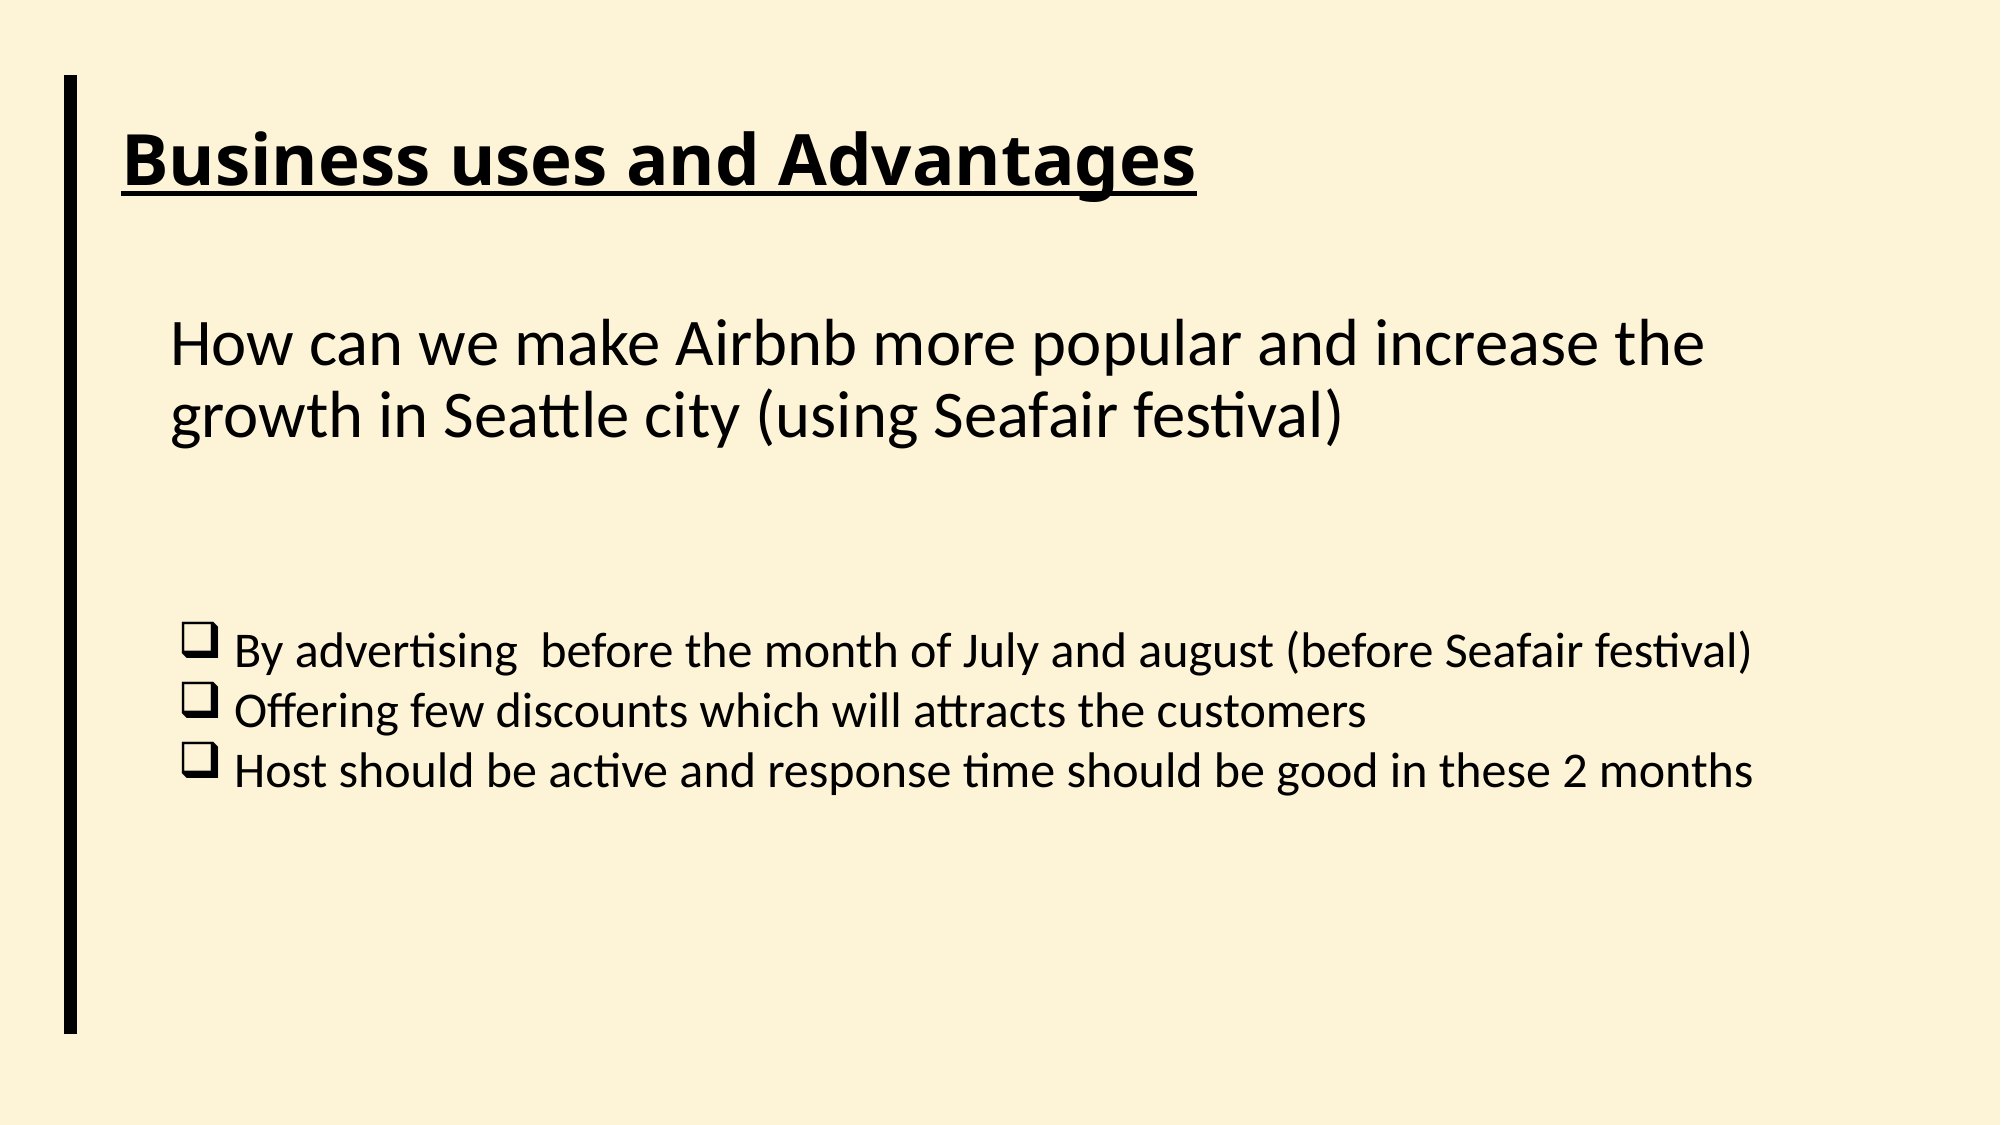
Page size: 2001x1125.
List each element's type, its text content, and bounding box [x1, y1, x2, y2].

title Business uses and Advantages [106, 82, 1265, 244]
text_box [64, 75, 77, 1034]
list How can we make Airbnb more popular and increase the growth in Seattle city (using Seafair festival) [154, 300, 1880, 490]
text_box By advertising before the month of July and august (before Seafair festival) Offering few discounts which will attracts the customers Host should be active and response time should be good in these 2 months [163, 609, 1769, 805]
